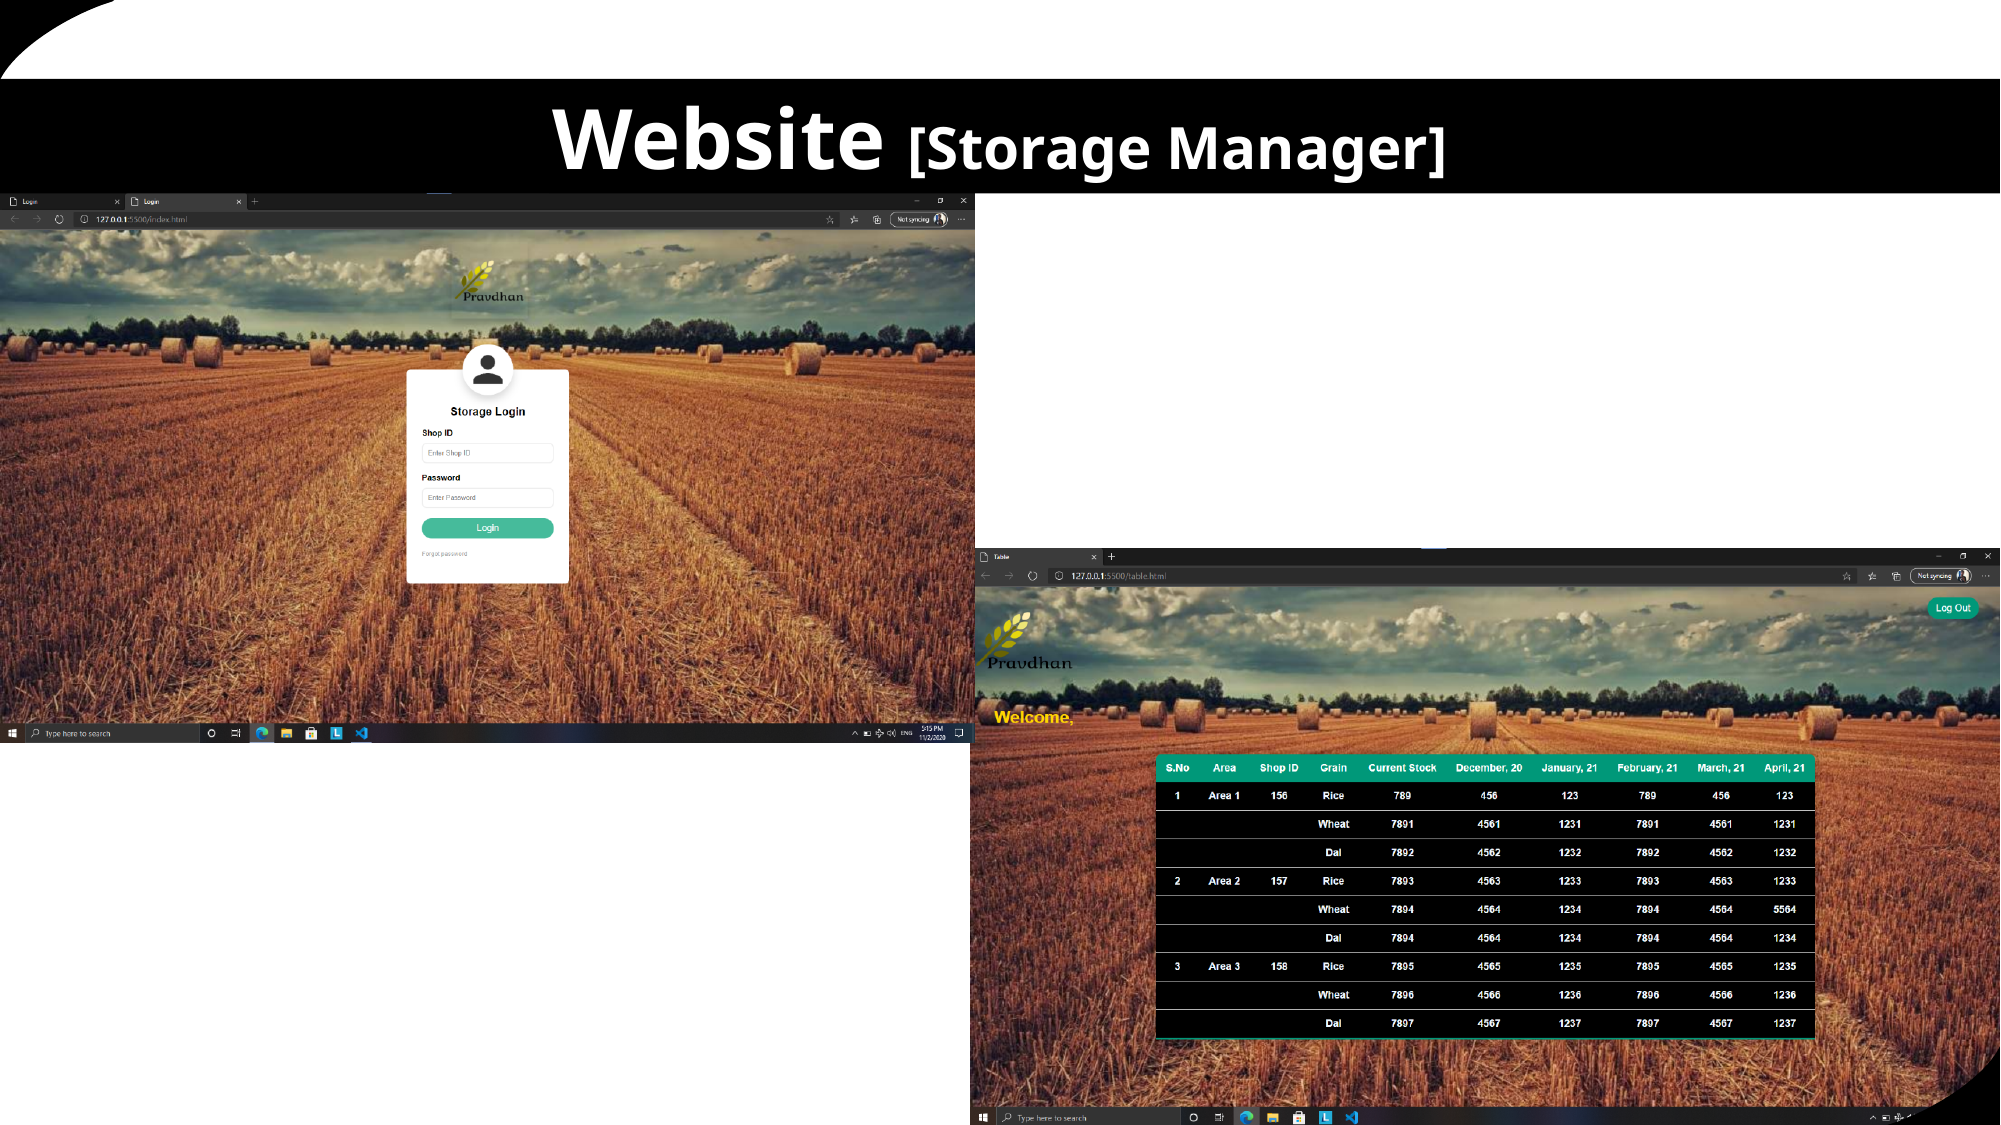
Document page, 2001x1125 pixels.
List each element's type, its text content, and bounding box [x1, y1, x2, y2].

picture [0, 193, 2000, 1125]
text_box [0, 0, 117, 81]
text_box Website [Storage Manager] [0, 78, 2000, 194]
